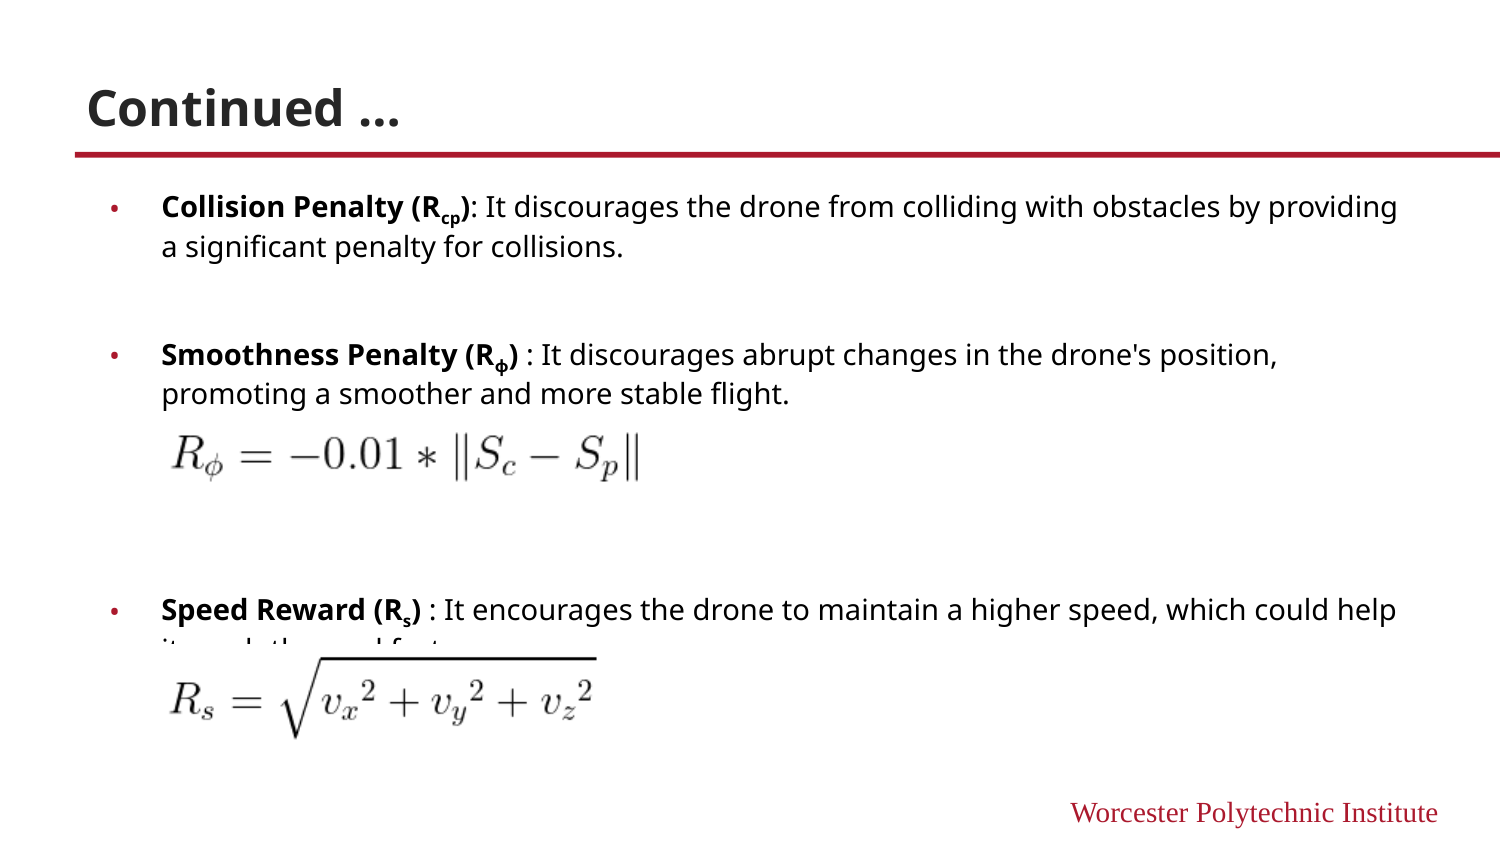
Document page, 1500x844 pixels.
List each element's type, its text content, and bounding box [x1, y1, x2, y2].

list Collision Penalty (Rcp): It discourages the drone from colliding with obstacles by providing a significant penalty for collisions. Smoothness Penalty (Rɸ) : It discourages abrupt changes in the drone's position, promoting a smoother and more stable flight. Speed Reward (Rs) : It encourages the drone to maintain a higher speed, which could help it reach the goal faster. [75, 182, 1425, 755]
title Continued … [75, 43, 1425, 142]
picture [159, 414, 680, 504]
picture [159, 644, 626, 750]
